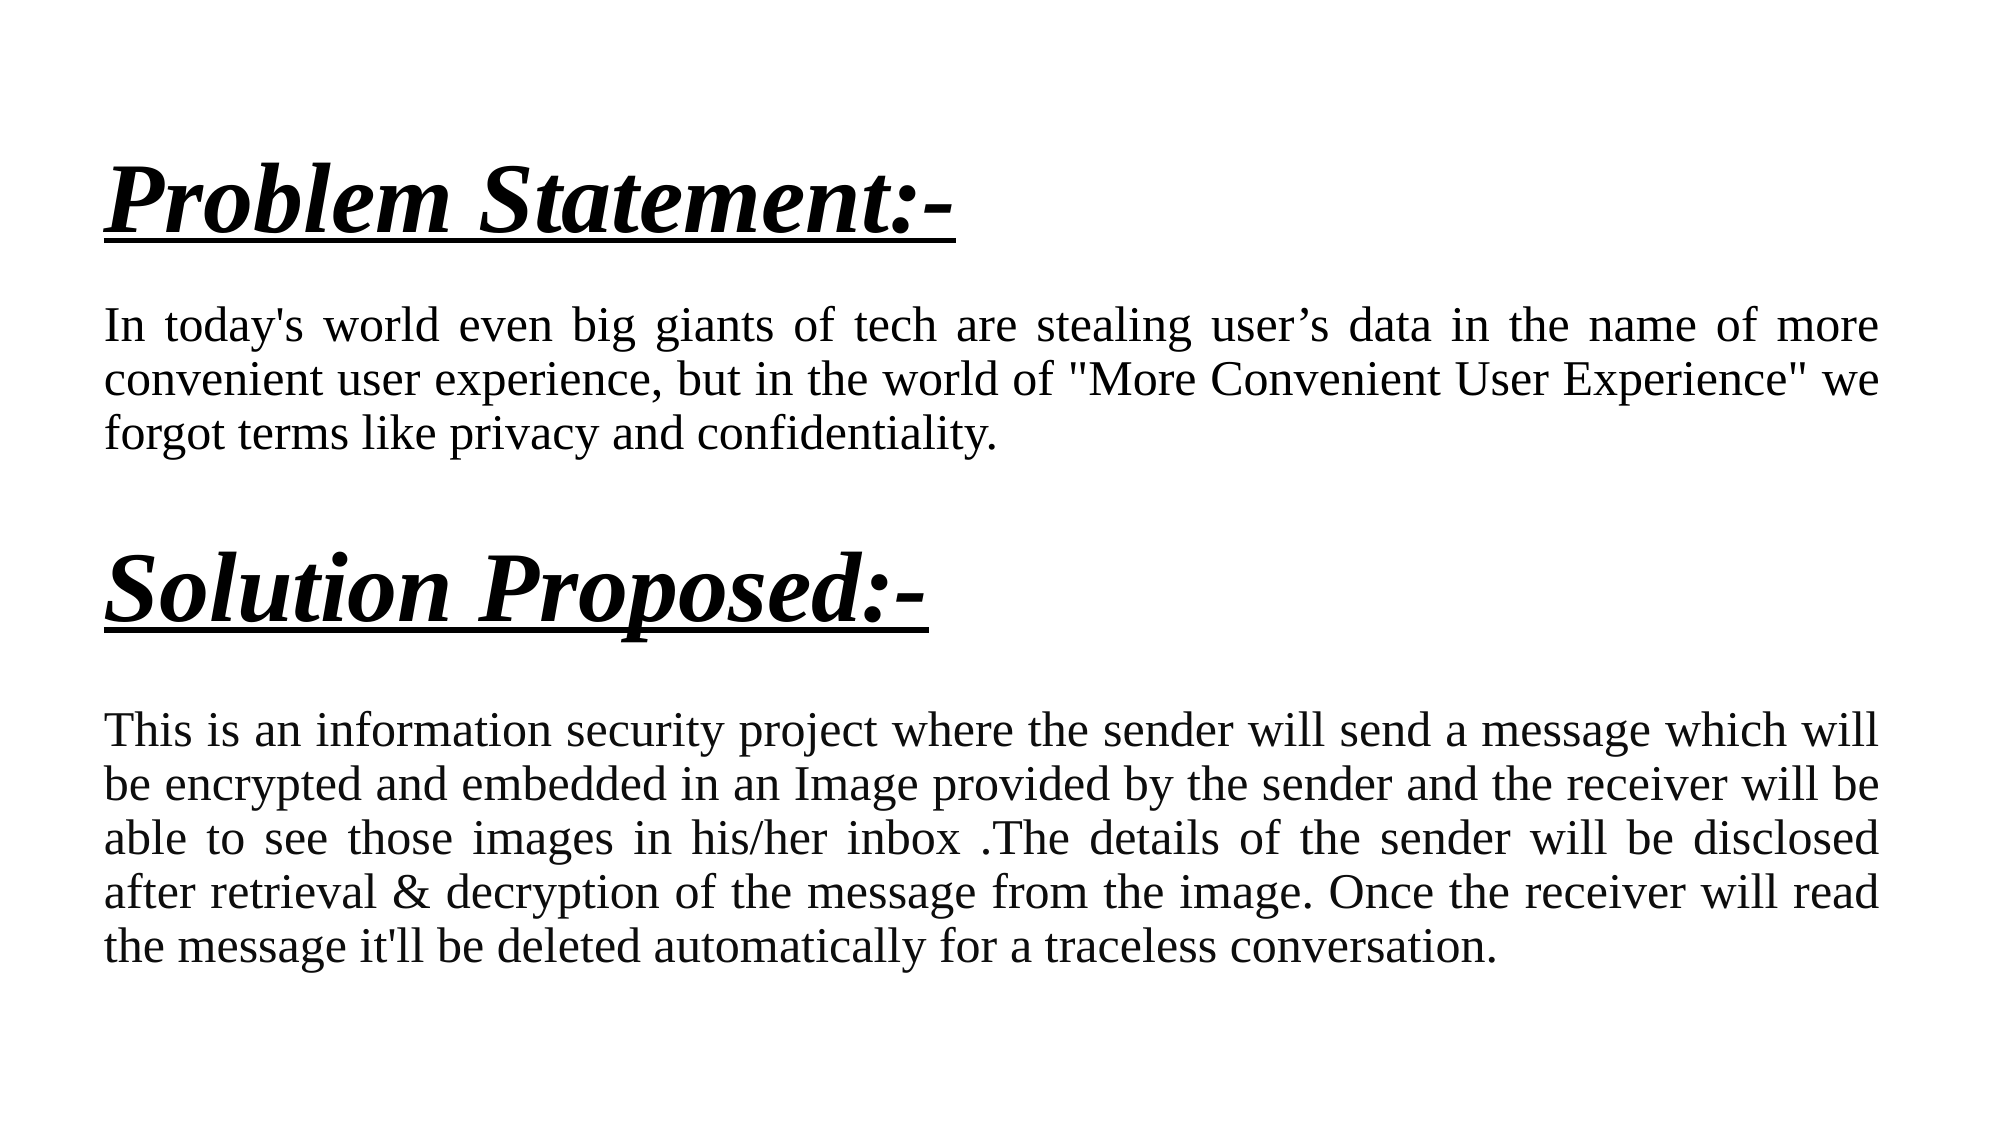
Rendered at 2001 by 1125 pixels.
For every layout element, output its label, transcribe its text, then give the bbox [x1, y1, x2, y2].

text_box Problem Statement:- In today's world even big giants of tech are stealing user’s data in the name of more convenient user experience, but in the world of "More Convenient User Experience" we forgot terms like privacy and confidentiality. Solution Proposed:- This is an information security project where the sender will send a message which will be encrypted and embedded in an Image provided by the sender and the receiver will be able to see those images in his/her inbox .The details of the sender will be disclosed after retrieval & decryption of the message from the image. Once the receiver will read the message it'll be deleted automatically for a traceless conversation. [89, 138, 1897, 981]
